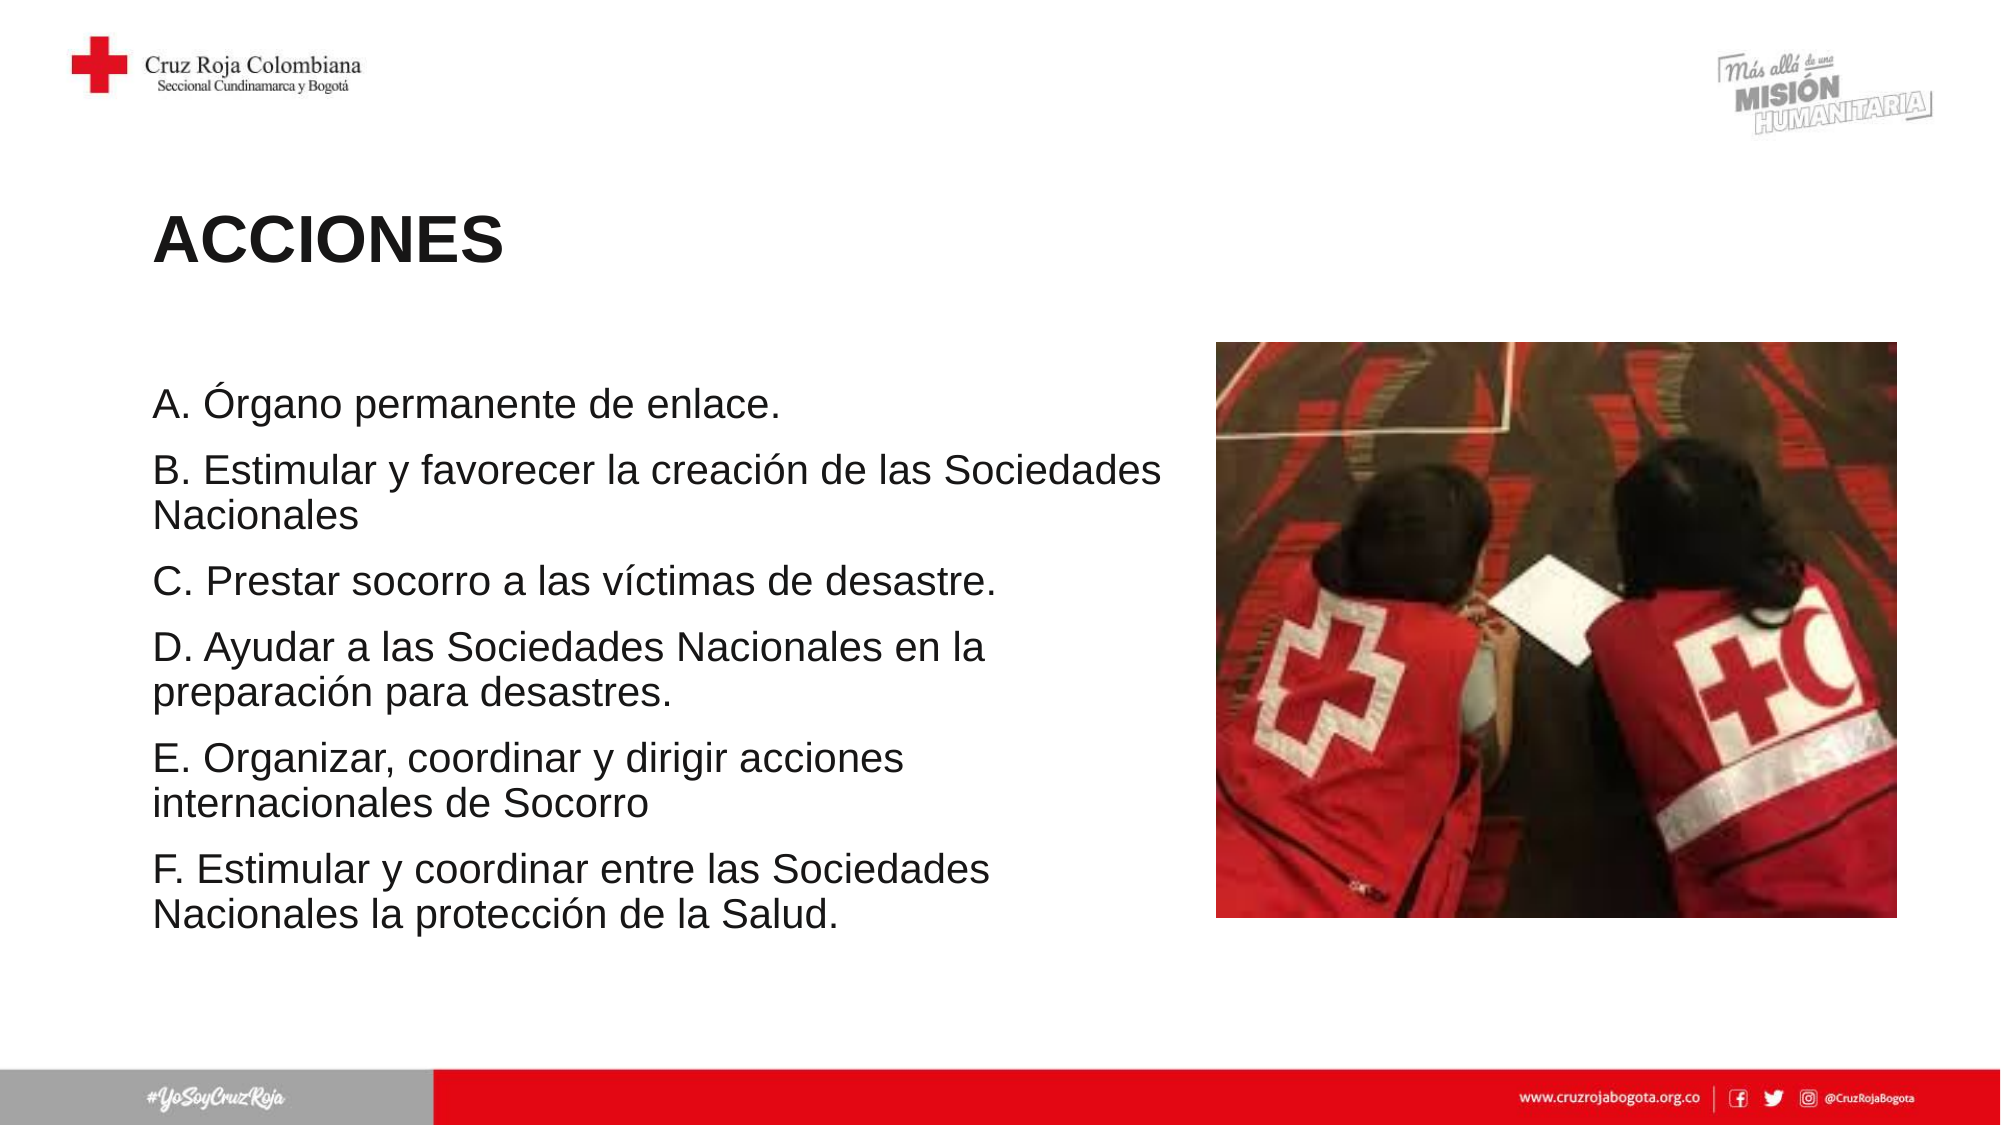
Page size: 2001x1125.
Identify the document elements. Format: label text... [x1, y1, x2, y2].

picture [0, 0, 2001, 1125]
list A. Órgano permanente de enlace. B. Estimular y favorecer la creación de las Sociedades Nacionales C. Prestar socorro a las víctimas de desastre. D. Ayudar a las Sociedades Nacionales en la preparación para desastres. E. Organizar, coordinar y dirigir acciones internacionales de Socorro F. Estimular y coordinar entre las Sociedades Nacionales la protección de la Salud. [137, 375, 1196, 950]
title ACCIONES [137, 170, 1863, 311]
